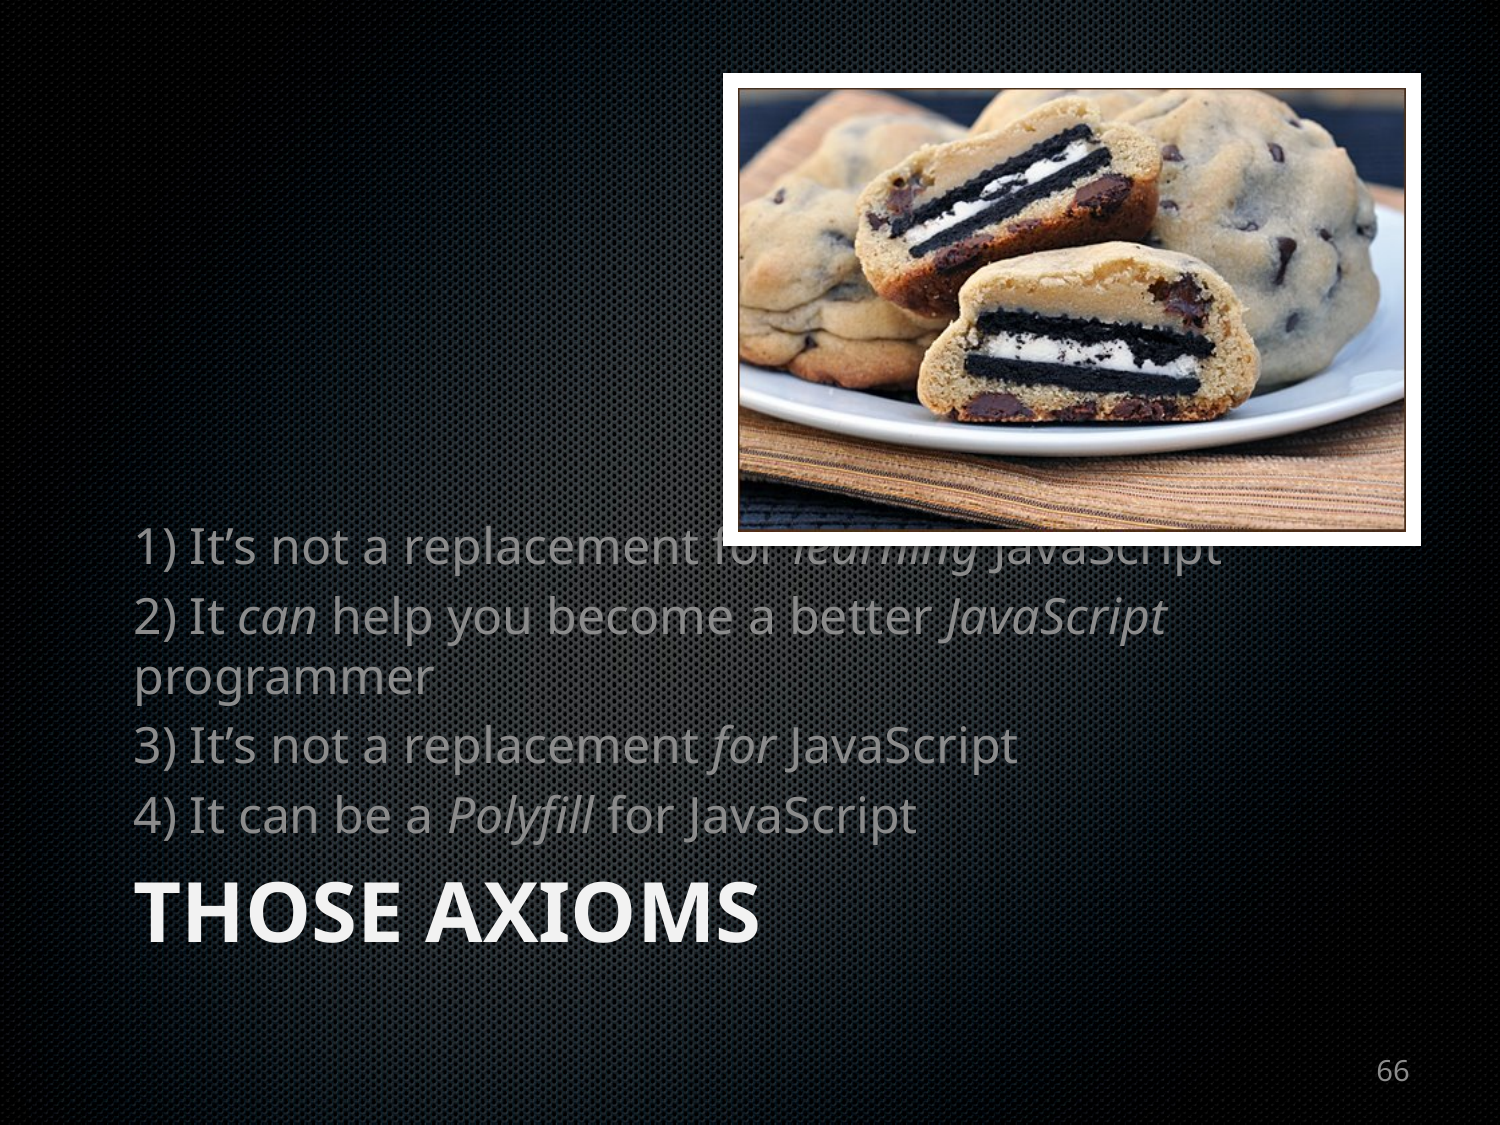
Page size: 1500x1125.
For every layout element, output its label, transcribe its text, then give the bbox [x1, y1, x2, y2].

picture [0, 0, 1500, 1125]
slide_number 66 [1074, 1042, 1425, 1103]
list 1) It’s not a replacement for learning JavaScript 2) It can help you become a better JavaScript programmer 3) It’s not a replacement for JavaScript 4) It can be a Polyfill for JavaScript [118, 605, 1475, 852]
title Those Axioms [118, 852, 1394, 1075]
